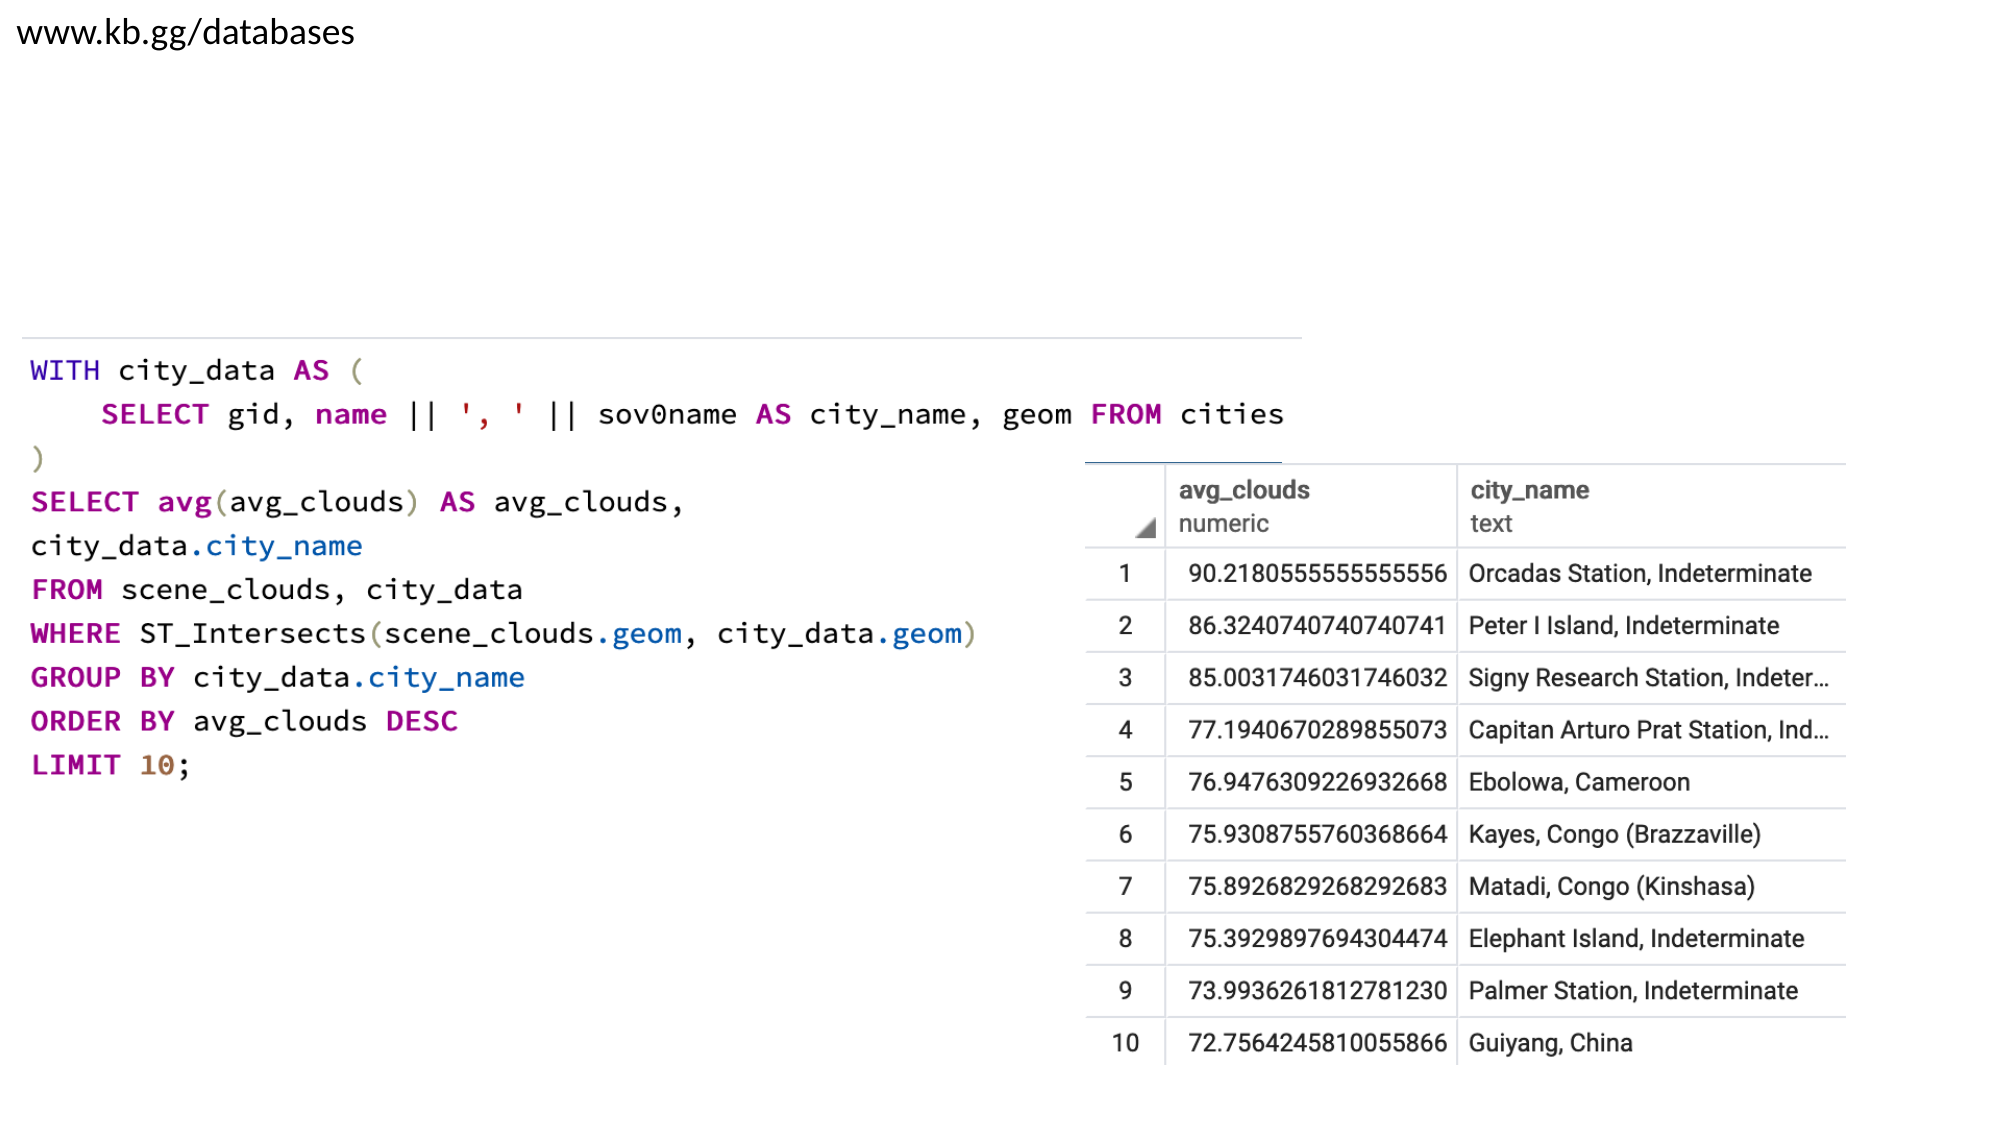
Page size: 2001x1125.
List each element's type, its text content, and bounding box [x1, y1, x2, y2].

picture [22, 337, 1846, 1065]
text_box www.kb.gg/databases [1, 0, 371, 60]
